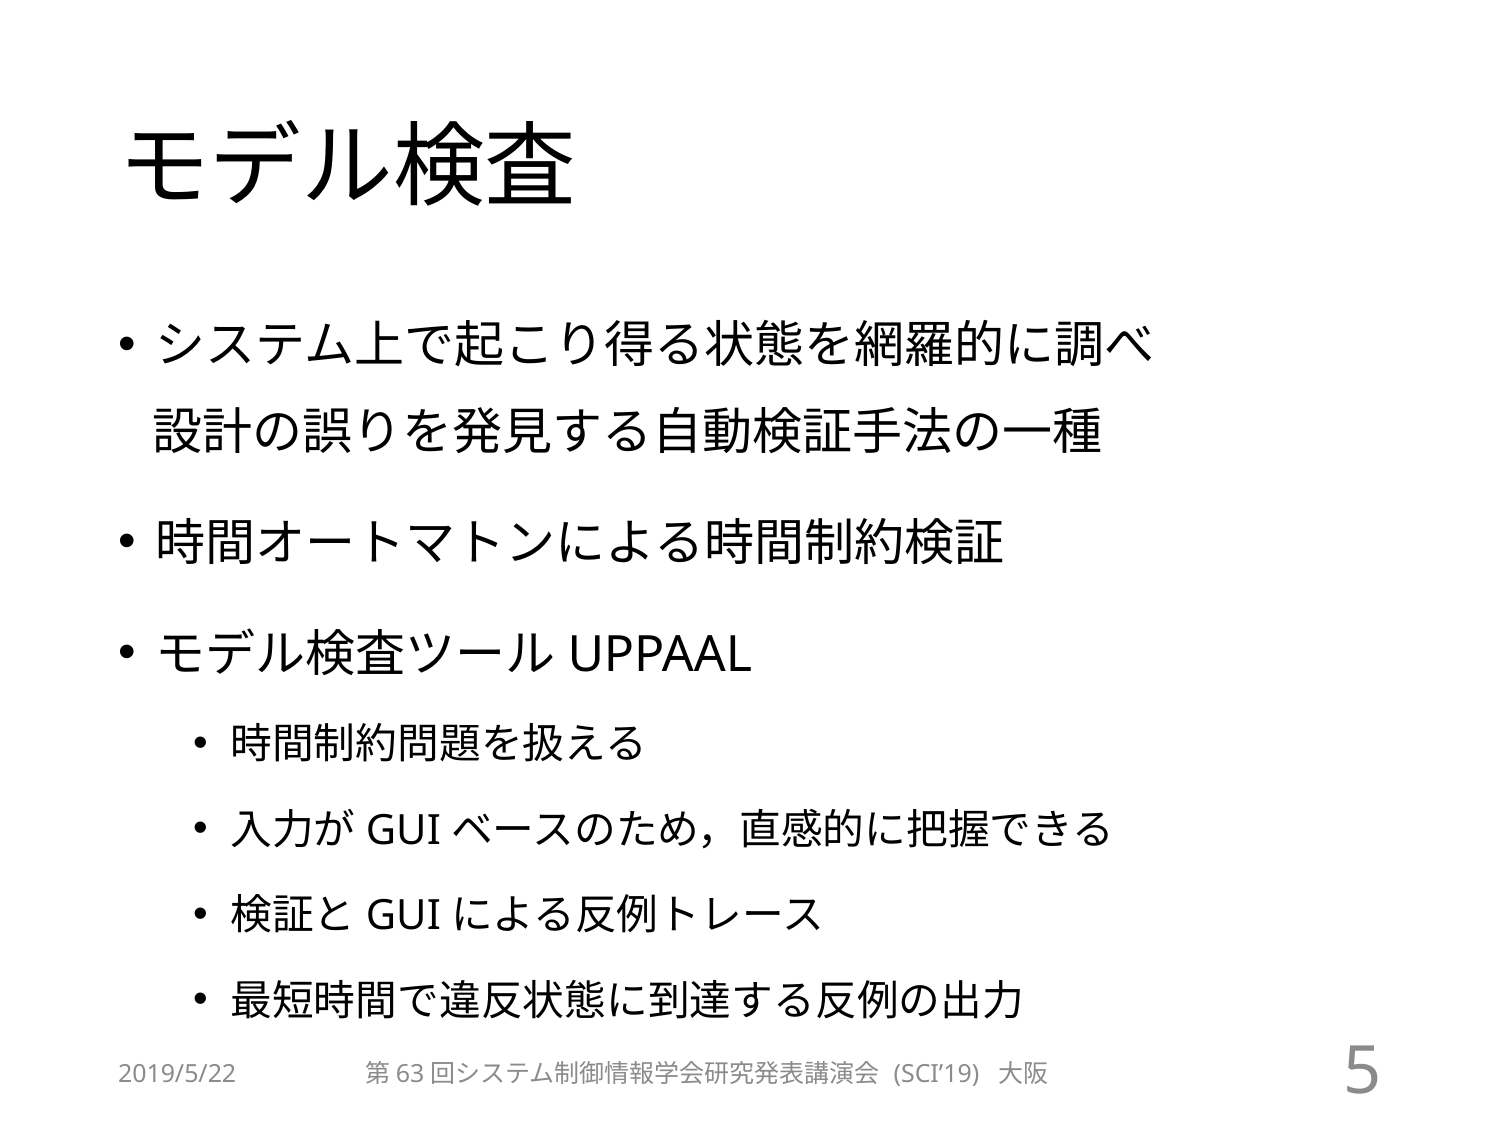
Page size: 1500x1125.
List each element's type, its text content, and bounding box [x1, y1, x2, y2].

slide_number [103, 1042, 257, 1103]
slide_number 5 [1138, 1042, 1397, 1103]
list システム上で起こり得る状態を網羅的に調べ 設計の誤りを発見する自動検証手法の一種 時間オートマトンによる時間制約検証 モデル検査ツールUPPAAL 時間制約問題を扱える 入力がGUIベースのため，直感的に把握できる 検証とGUIによる反例トレース 最短時間で違反状態に到達する反例の出力 [103, 299, 1397, 1103]
title モデル検査 [103, 59, 1397, 278]
footer 第63回システム制御情報学会研究発表講演会 (SCI’19) 大阪 [275, 1042, 1138, 1103]
